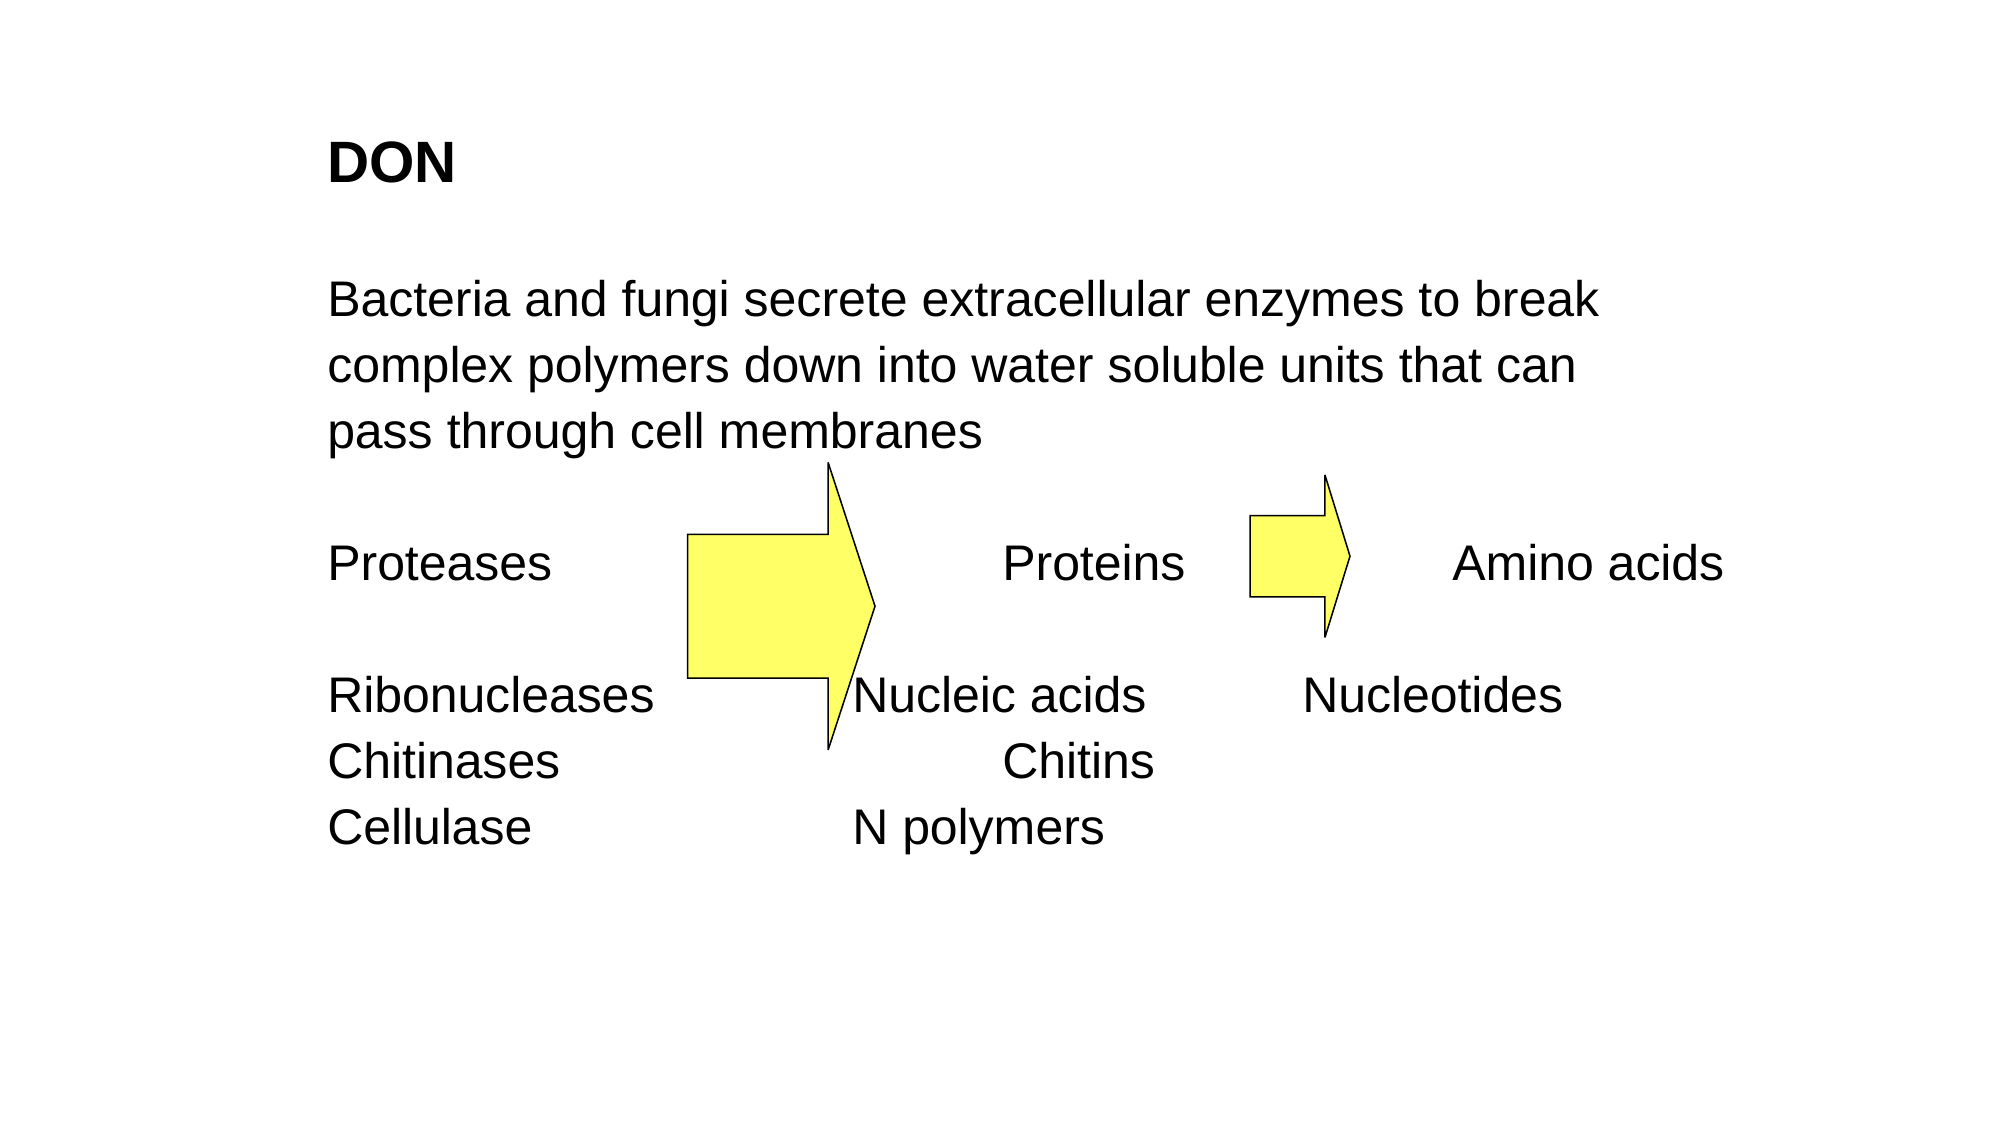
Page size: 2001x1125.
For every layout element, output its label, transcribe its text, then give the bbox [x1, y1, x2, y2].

text_box [1250, 474, 1351, 638]
text_box DON Bacteria and fungi secrete extracellular enzymes to break complex polymers down into water soluble units that can pass through cell membranes Proteases Proteins Amino acids Ribonucleases Nucleic acids Nucleotides Chitinases Chitins Cellulase N polymers [312, 110, 1750, 1060]
text_box [687, 462, 876, 750]
